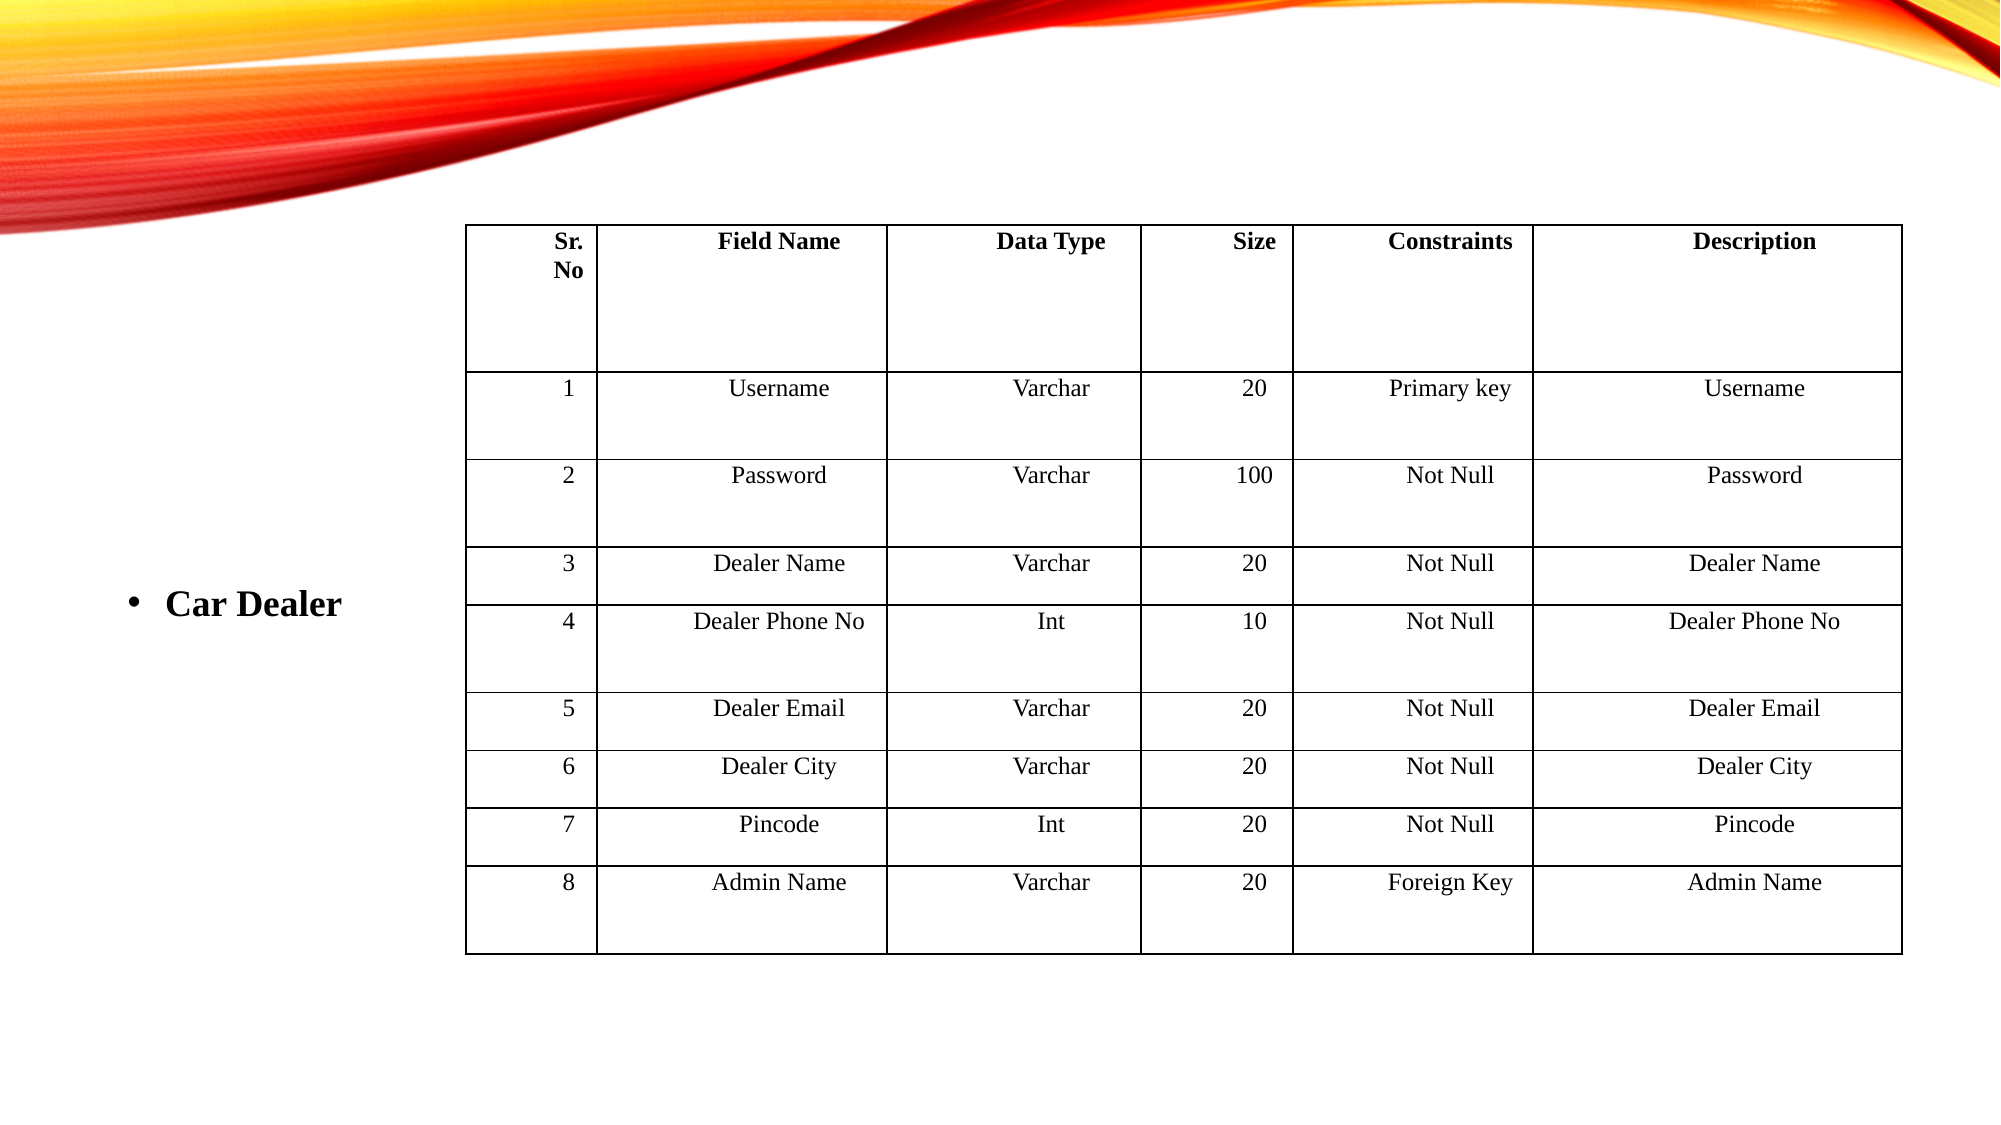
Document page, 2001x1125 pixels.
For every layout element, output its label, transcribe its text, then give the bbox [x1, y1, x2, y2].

table_cell Not Null [1294, 693, 1532, 750]
table_cell Password [1534, 460, 1901, 546]
table_cell Pincode [598, 809, 886, 865]
table_cell 20 [1142, 867, 1292, 953]
table_header Sr. No [467, 226, 596, 371]
table_cell 1 [467, 373, 596, 459]
table_cell Primary key [1294, 373, 1532, 459]
table_cell Username [1534, 373, 1901, 459]
table_cell Username [598, 373, 886, 459]
table_cell Admin Name [1534, 867, 1901, 953]
table_cell Dealer Name [1534, 548, 1901, 604]
table_cell Not Null [1294, 809, 1532, 865]
table_cell 20 [1142, 548, 1292, 604]
table_cell Dealer Email [598, 693, 886, 750]
table_cell Password [598, 460, 886, 546]
table_cell Dealer City [598, 751, 886, 807]
table_cell Not Null [1294, 460, 1532, 546]
table_cell 2 [467, 460, 596, 546]
table_cell Pincode [1534, 809, 1901, 865]
table_cell 20 [1142, 751, 1292, 807]
table_cell Foreign Key [1294, 867, 1532, 953]
table_cell Dealer Phone No [1534, 606, 1901, 692]
table_cell Varchar [888, 460, 1140, 546]
table_header Description [1534, 226, 1901, 371]
table_cell Int [888, 606, 1140, 692]
table_header Field Name [598, 226, 886, 371]
table_cell 20 [1142, 373, 1292, 459]
table_cell Dealer Phone No [598, 606, 886, 692]
table_cell 8 [467, 867, 596, 953]
table_cell Varchar [888, 548, 1140, 604]
table_cell Varchar [888, 373, 1140, 459]
table_cell Not Null [1294, 751, 1532, 807]
picture [0, 0, 2000, 237]
list Car Dealer [112, 360, 1888, 1021]
table_cell Varchar [888, 751, 1140, 807]
table_cell Varchar [888, 693, 1140, 750]
table_cell Dealer Name [598, 548, 886, 604]
table_header Size [1142, 226, 1292, 371]
table_cell 100 [1142, 460, 1292, 546]
table_cell 7 [467, 809, 596, 865]
table_cell Varchar [888, 867, 1140, 953]
table_cell 3 [467, 548, 596, 604]
table_cell Not Null [1294, 548, 1532, 604]
table_cell 4 [467, 606, 596, 692]
table_cell 20 [1142, 809, 1292, 865]
table_cell Admin Name [598, 867, 886, 953]
table_cell 10 [1142, 606, 1292, 692]
table_cell 6 [467, 751, 596, 807]
table_cell Dealer City [1534, 751, 1901, 807]
table_header Constraints [1294, 226, 1532, 371]
table_cell 5 [467, 693, 596, 750]
table_cell Int [888, 809, 1140, 865]
table_cell 20 [1142, 693, 1292, 750]
table_cell Dealer Email [1534, 693, 1901, 750]
table_header Data Type [888, 226, 1140, 371]
table_cell Not Null [1294, 606, 1532, 692]
